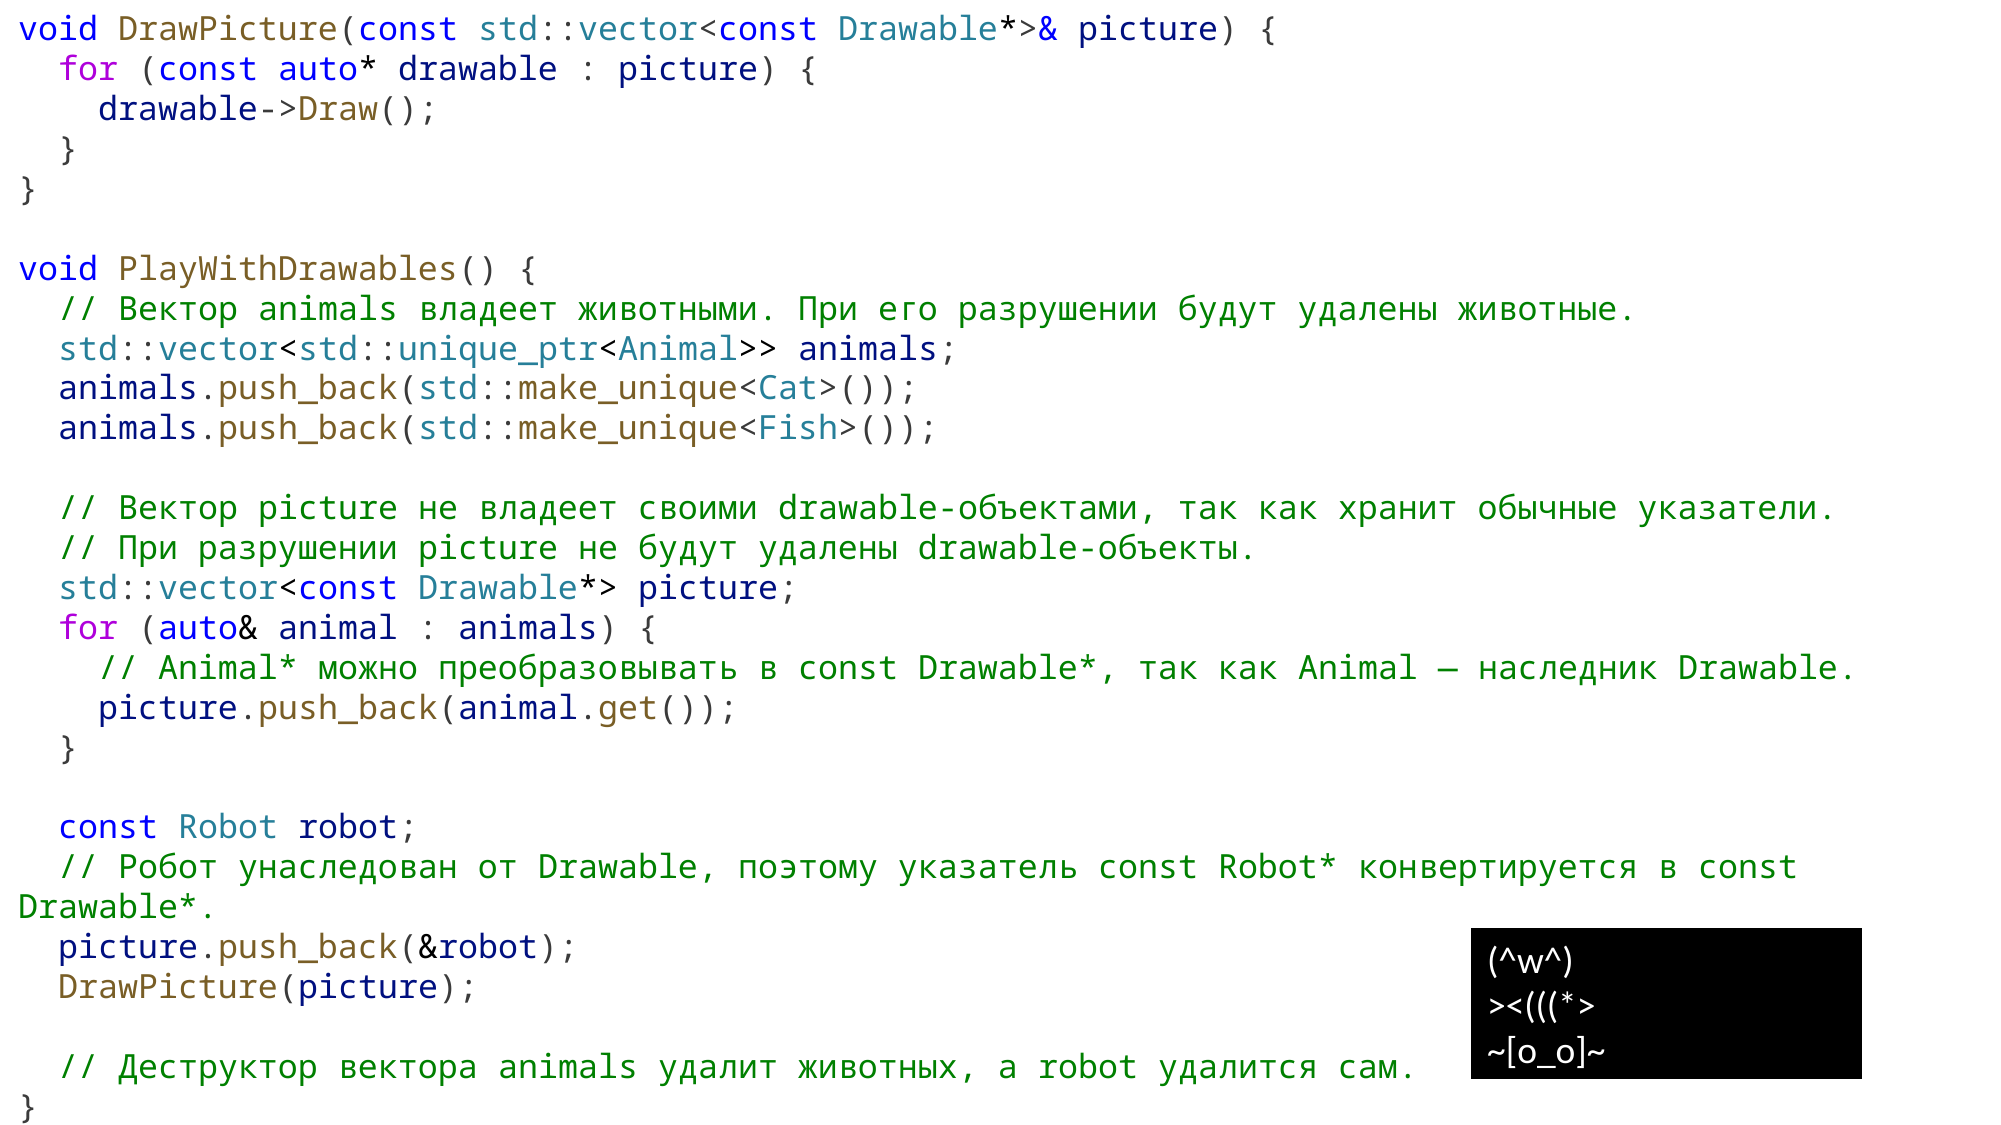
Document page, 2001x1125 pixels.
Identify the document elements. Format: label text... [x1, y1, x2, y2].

text_box void DrawPicture(const std::vector<const Drawable*>& picture) { for (const auto* drawable : picture) { drawable->Draw(); } } void PlayWithDrawables() { // Вектор animals владеет животными. При его разрушении будут удалены животные. std::vector<std::unique_ptr<Animal>> animals; animals.push_back(std::make_unique<Cat>()); animals.push_back(std::make_unique<Fish>()); // Вектор picture не владеет своими drawable-объектами, так как хранит обычные указатели. // При разрушении picture не будут удалены drawable-объекты. std::vector<const Drawable*> picture; for (auto& animal : animals) { // Animal* можно преобразовывать в const Drawable*, так как Animal — наследник Drawable. picture.push_back(animal.get()); } const Robot robot; // Робот унаследован от Drawable, поэтому указатель const Robot* конвертируется в const Drawable*. picture.push_back(&robot); DrawPicture(picture); // Деструктор вектора animals удалит животных, а robot удалится сам. } [3, 0, 1957, 1125]
text_box (^w^) ><(((*> ~[o_o]~ [1471, 928, 1862, 1079]
